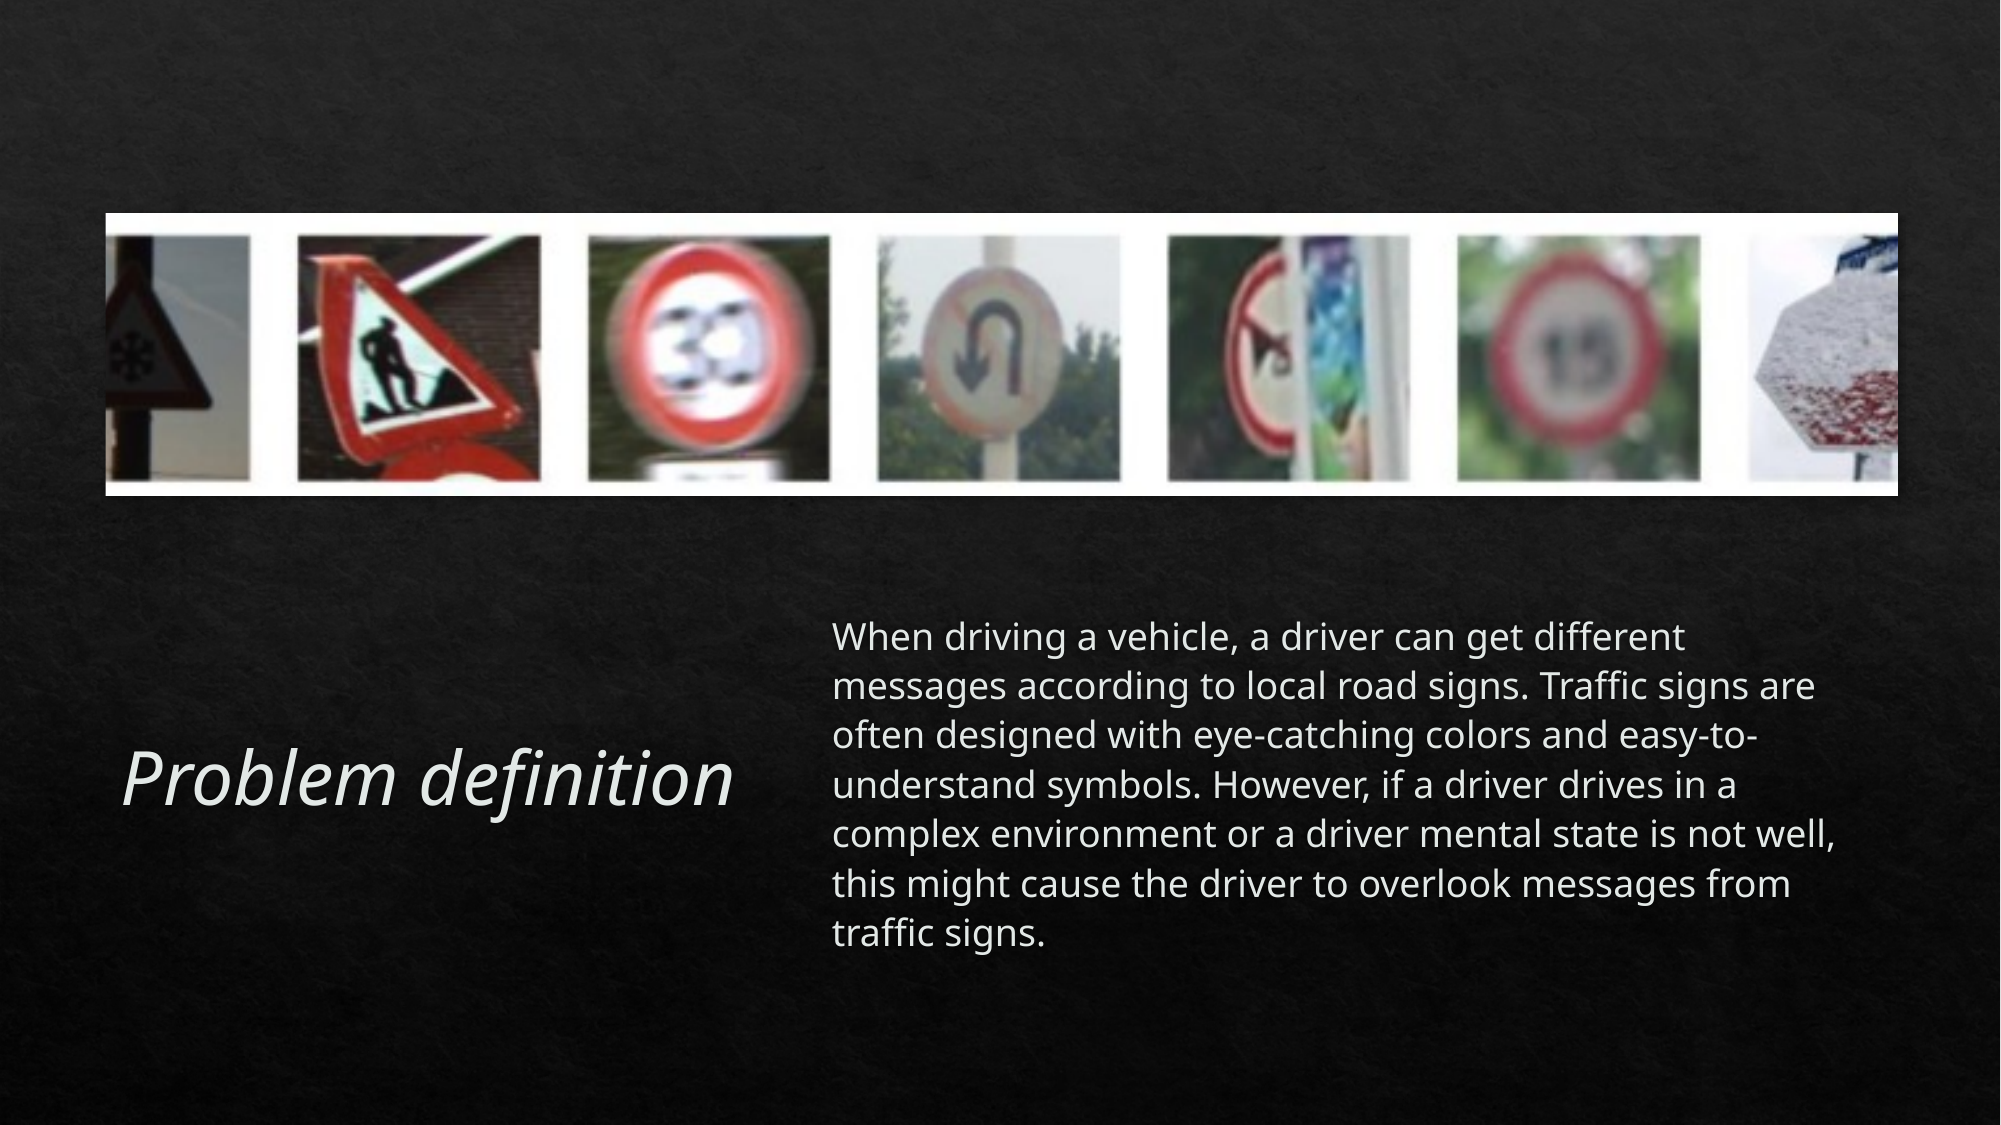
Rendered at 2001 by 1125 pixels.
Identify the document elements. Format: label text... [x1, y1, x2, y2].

text_box [0, 0, 2000, 1125]
picture [105, 213, 1899, 496]
title Problem definition [105, 629, 753, 933]
list When driving a vehicle, a driver can get different messages according to local road signs. Traffic signs are often designed with eye-catching colors and easy-to-understand symbols. However, if a driver drives in a complex environment or a driver mental state is not well, this might cause the driver to overlook messages from traffic signs. [810, 629, 1866, 933]
